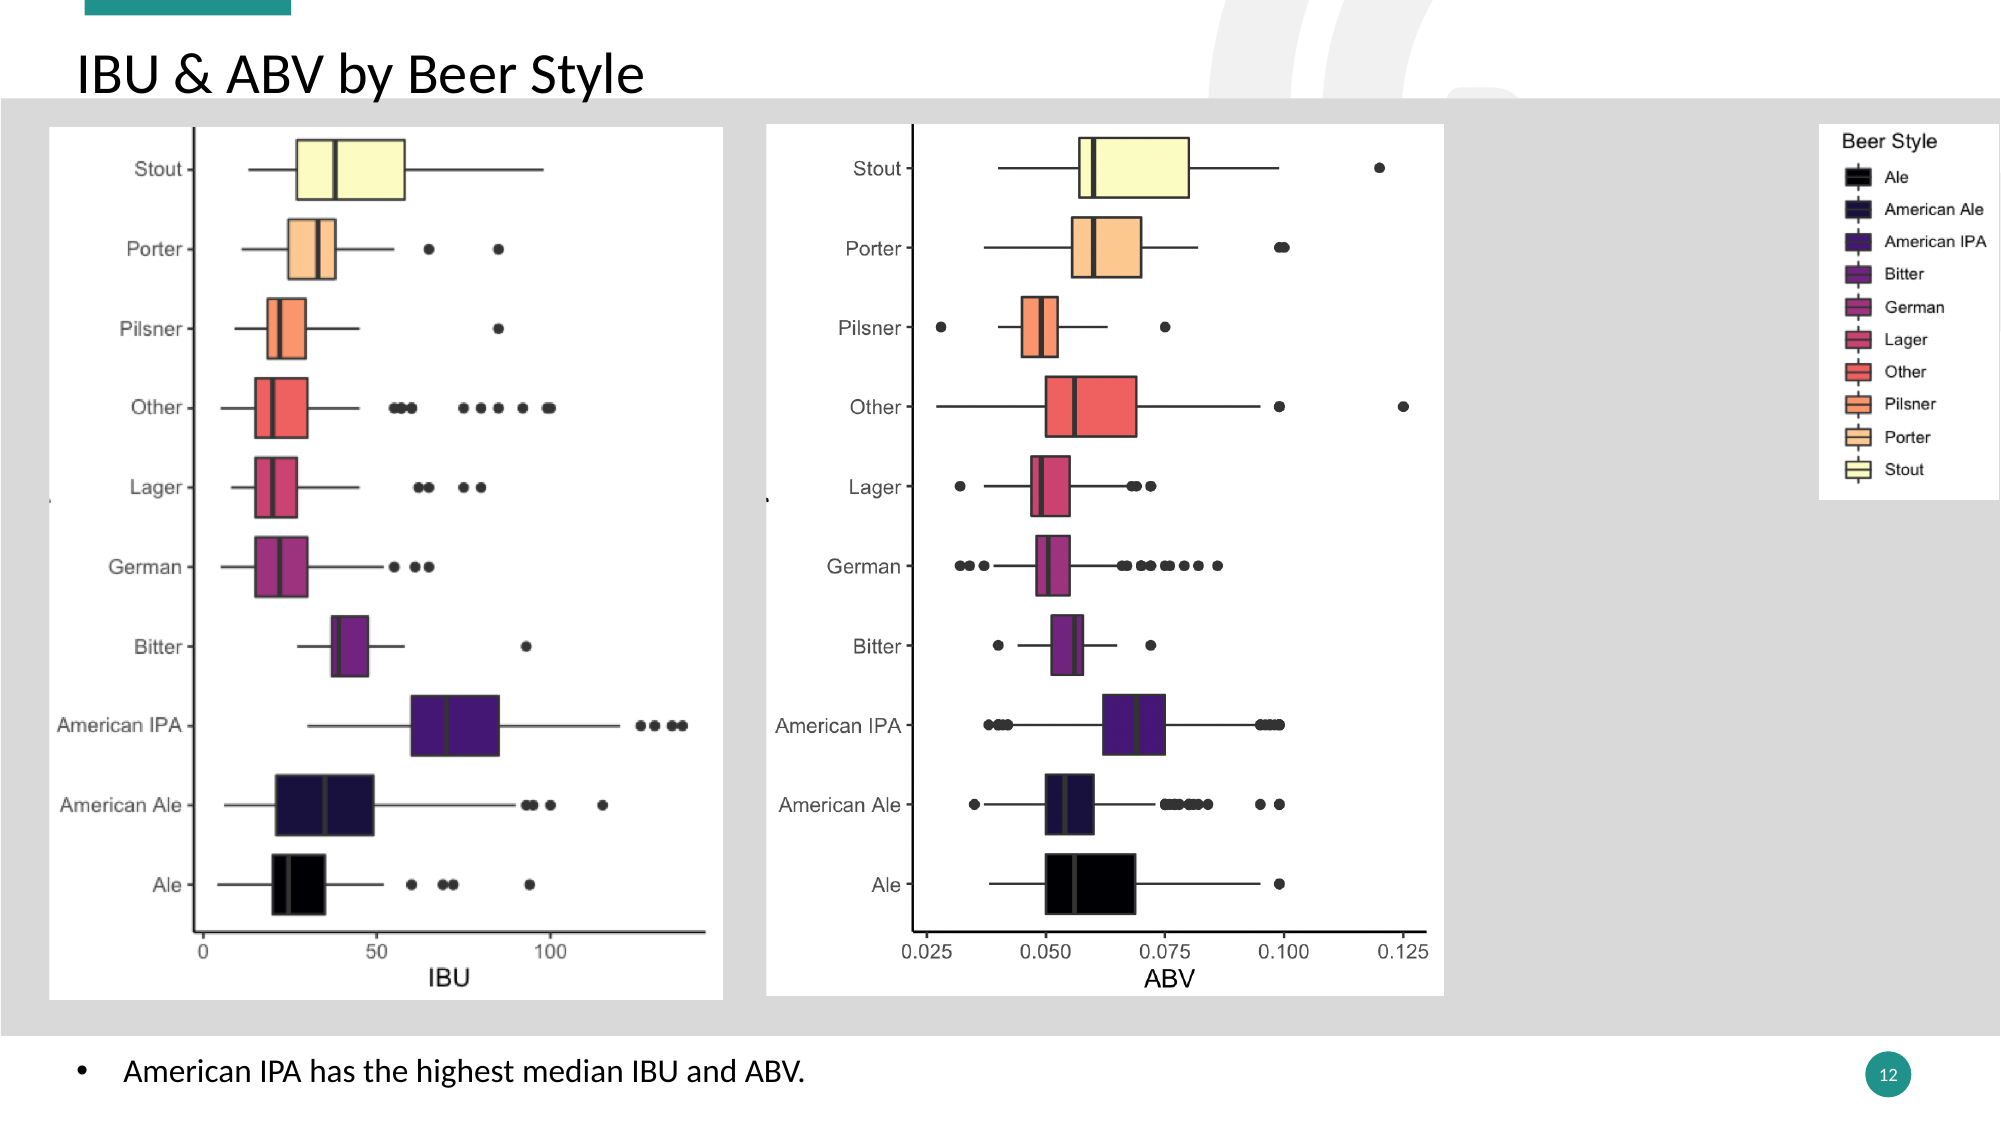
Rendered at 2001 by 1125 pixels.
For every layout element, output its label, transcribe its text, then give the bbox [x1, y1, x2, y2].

text_box IBU & ABV by Beer Style [61, 35, 848, 98]
text_box [1673, 377, 1964, 847]
slide_number 12 [1864, 1059, 1913, 1090]
picture [49, 127, 724, 1000]
text_box [0, 97, 2000, 1037]
picture [1819, 124, 1999, 500]
picture [766, 124, 1445, 997]
text_box American IPA has the highest median IBU and ABV. [61, 1046, 1517, 1125]
